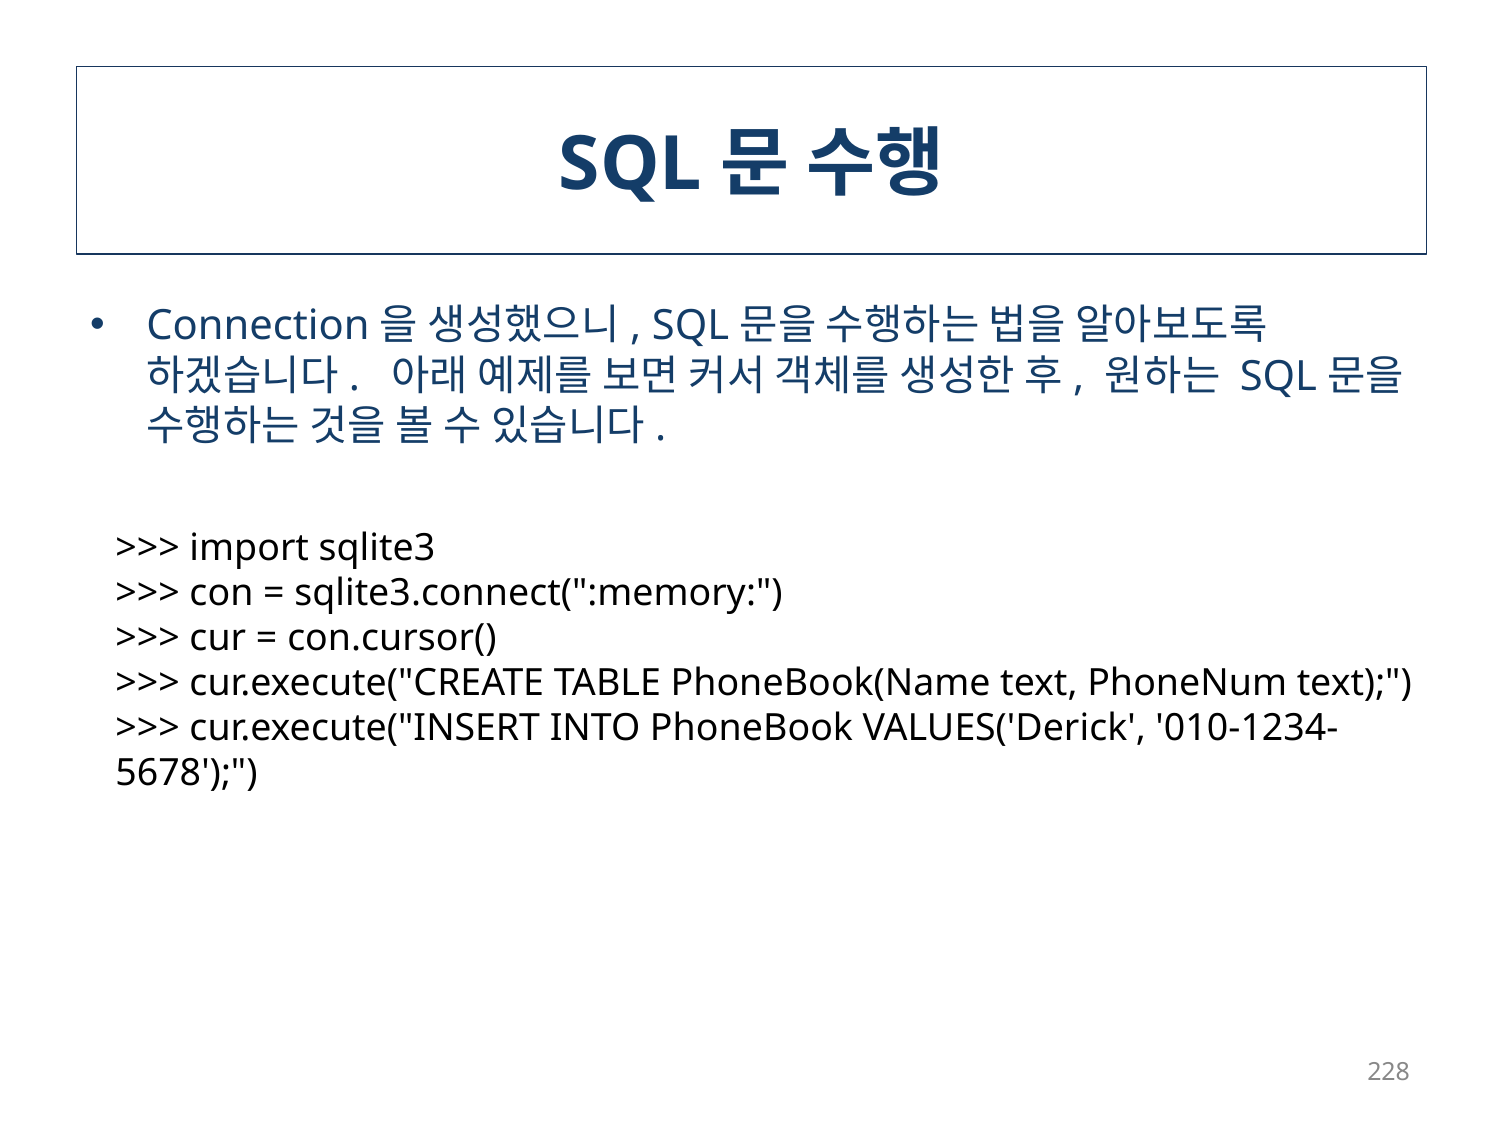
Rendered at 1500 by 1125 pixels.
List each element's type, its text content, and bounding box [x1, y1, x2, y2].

slide_number 228 [1074, 1042, 1425, 1103]
list Connection을 생성했으니, SQL문을 수행하는 법을 알아보도록 하겠습니다. 아래 예제를 보면 커서 객체를 생성한 후, 원하는 SQL문을 수행하는 것을 볼 수 있습니다. [75, 290, 1425, 1090]
title SQL문 수행 [76, 66, 1427, 255]
text_box >>> import sqlite3 >>> con = sqlite3.connect(":memory:") >>> cur = con.cursor() >>> cur.execute("CREATE TABLE PhoneBook(Name text, PhoneNum text);") >>> cur.execute("INSERT INTO PhoneBook VALUES('Derick', '010-1234-5678');") [100, 515, 1460, 801]
